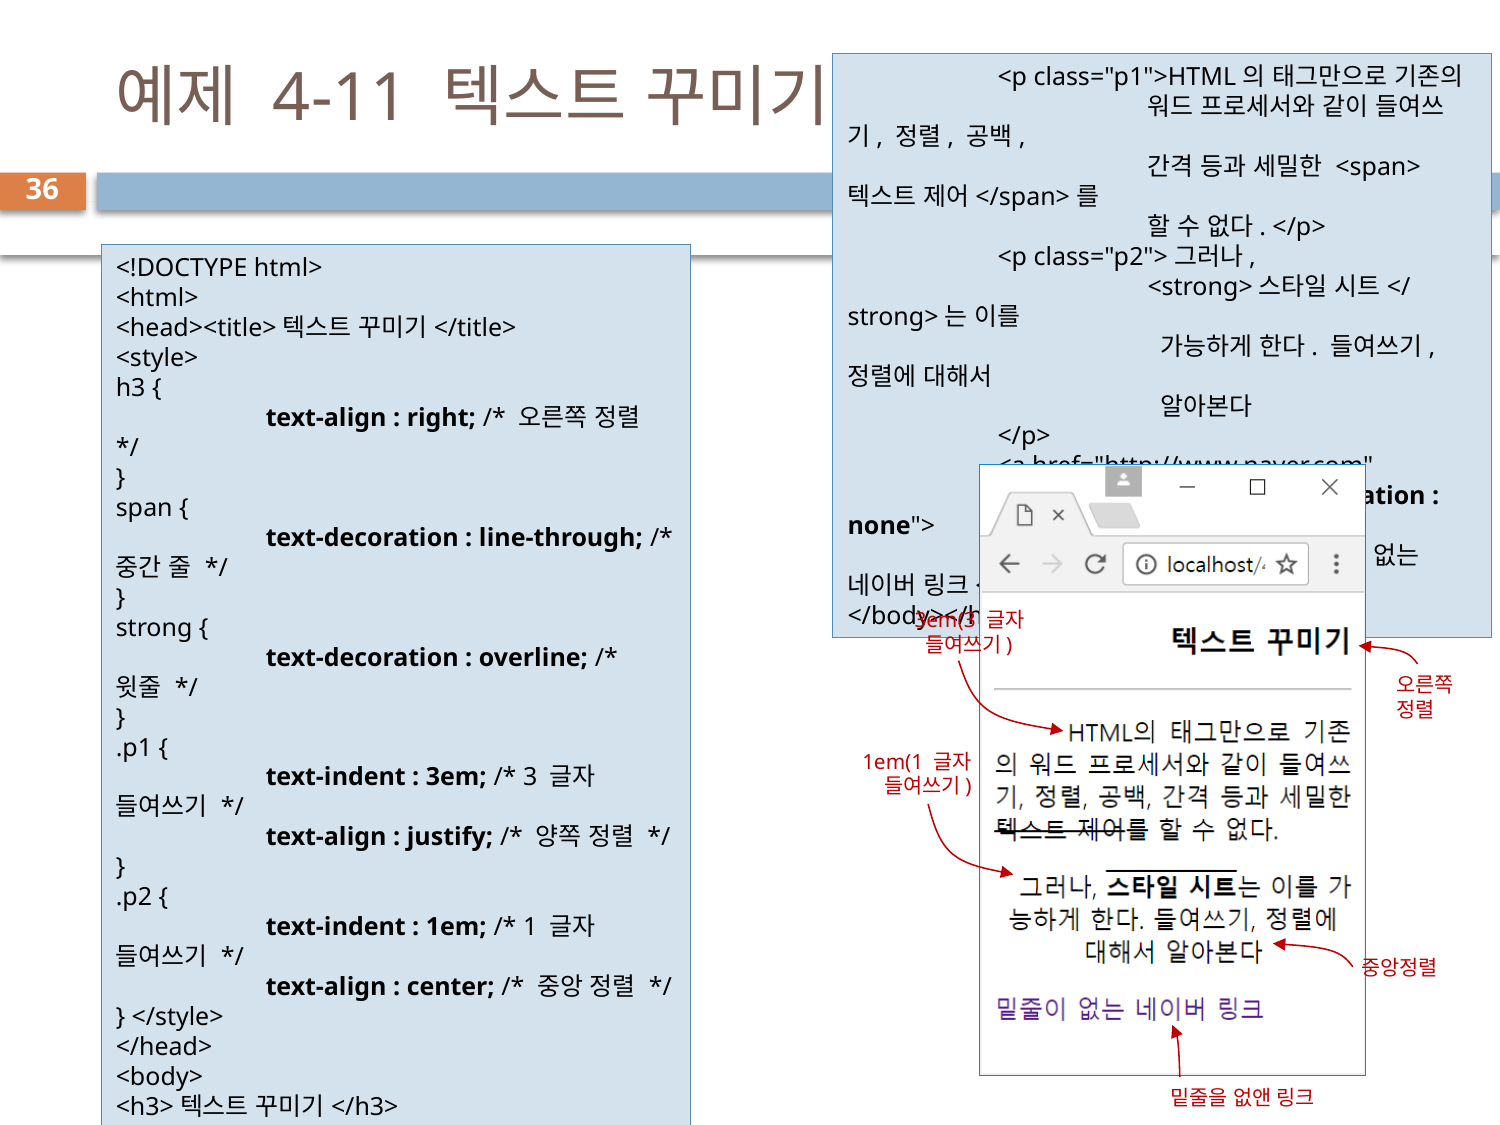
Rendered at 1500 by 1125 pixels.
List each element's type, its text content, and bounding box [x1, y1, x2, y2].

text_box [846, 464, 1473, 1118]
title 예제 4-11 텍스트 꾸미기 [100, 37, 1438, 149]
text_box <!DOCTYPE html> <html> <head><title>텍스트 꾸미기</title> <style> h3 { text-align : right; /* 오른쪽 정렬 */ } span { text-decoration : line-through; /* 중간 줄 */ } strong { text-decoration : overline; /* 윗줄 */ } .p1 { text-indent : 3em; /* 3 글자 들여쓰기 */ text-align : justify; /* 양쪽 정렬 */ } .p2 { text-indent : 1em; /* 1 글자 들여쓰기 */ text-align : center; /* 중앙 정렬 */ } </style> </head> <body> <h3>텍스트 꾸미기</h3> <hr> [101, 244, 691, 1125]
slide_number 36 [0, 170, 87, 211]
text_box <p class="p1">HTML의 태그만으로 기존의 워드 프로세서와 같이 들여쓰기, 정렬, 공백, 간격 등과 세밀한 <span>텍스트 제어</span>를 할 수 없다. </p> <p class="p2">그러나, <strong>스타일 시트</strong>는 이를 가능하게 한다. 들여쓰기, 정렬에 대해서 알아본다 </p> <a href="http://www.naver.com" style="text-decoration : none"> 밑줄이 없는 네이버 링크</a> </body></html> [832, 53, 1492, 638]
